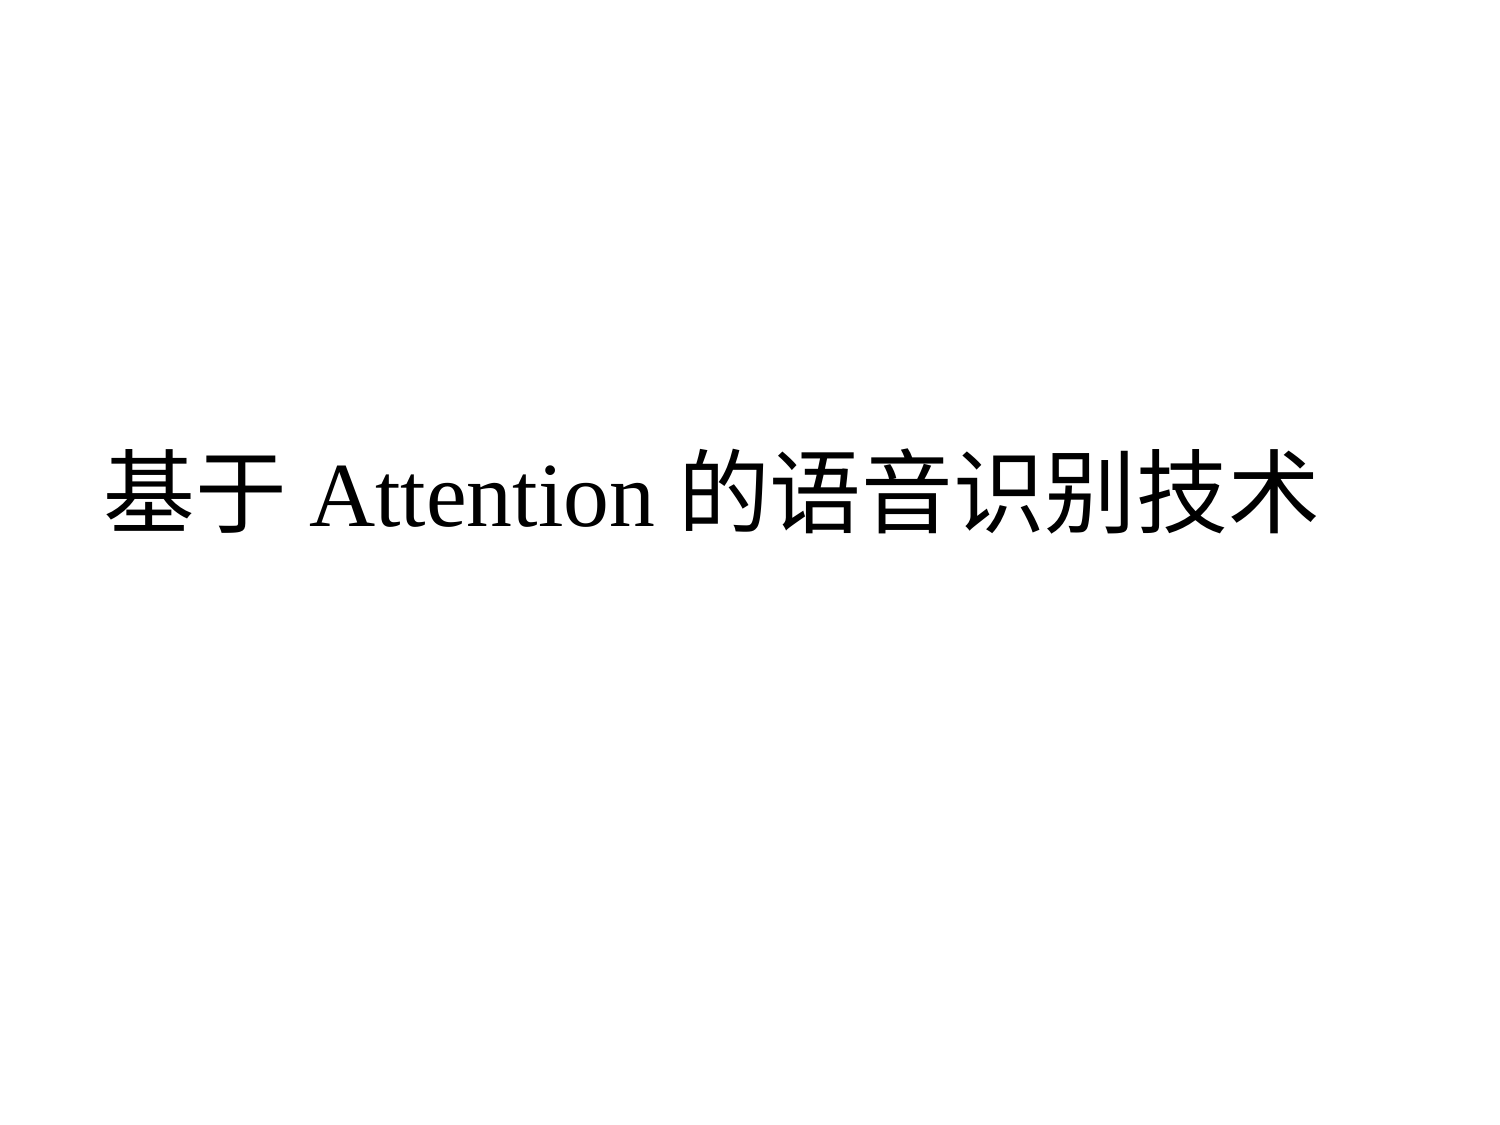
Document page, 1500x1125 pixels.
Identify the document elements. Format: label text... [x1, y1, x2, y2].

list 基于Attention的语音识别技术 [68, 427, 1356, 763]
